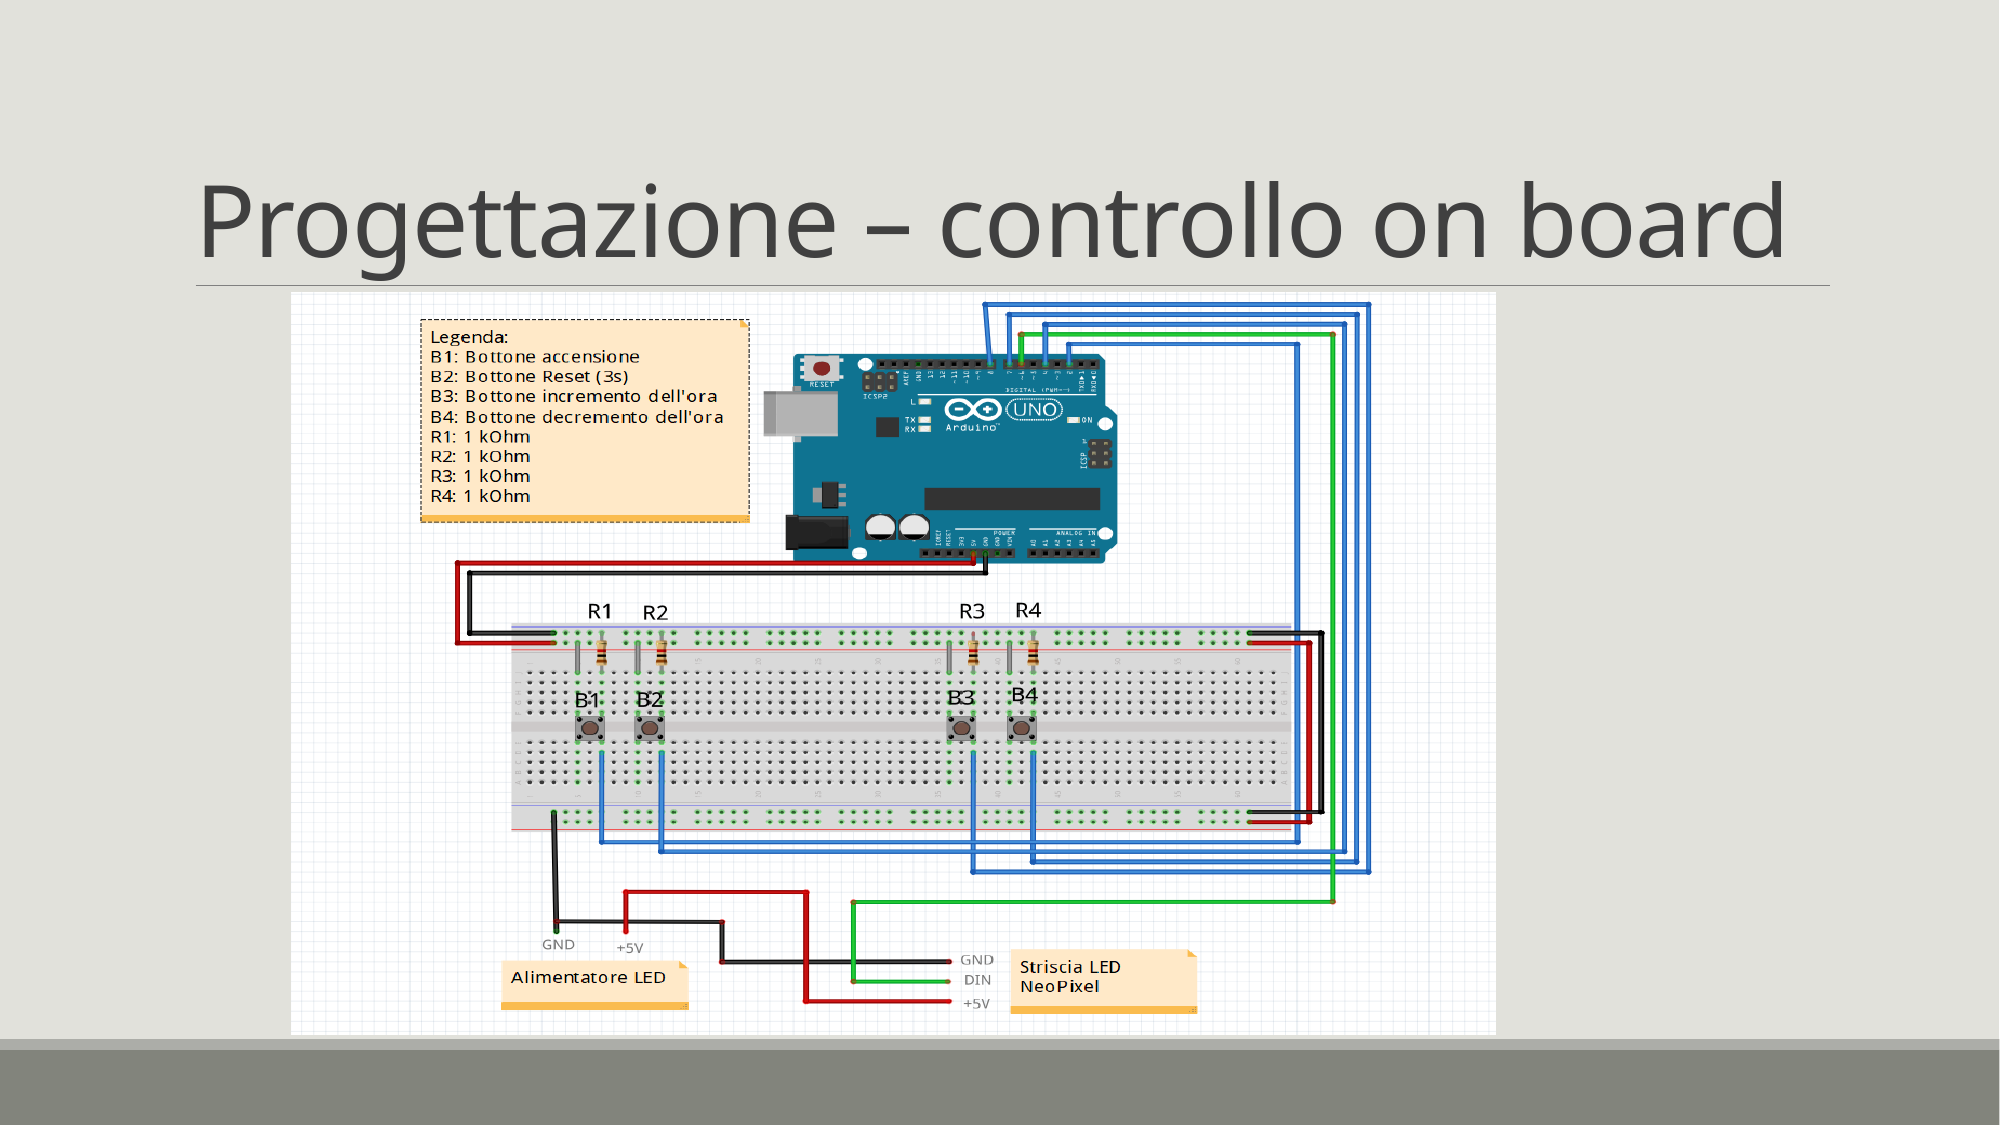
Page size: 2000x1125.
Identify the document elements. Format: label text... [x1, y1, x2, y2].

title Progettazione – controllo on board [179, 47, 1830, 285]
picture [290, 291, 1497, 1036]
